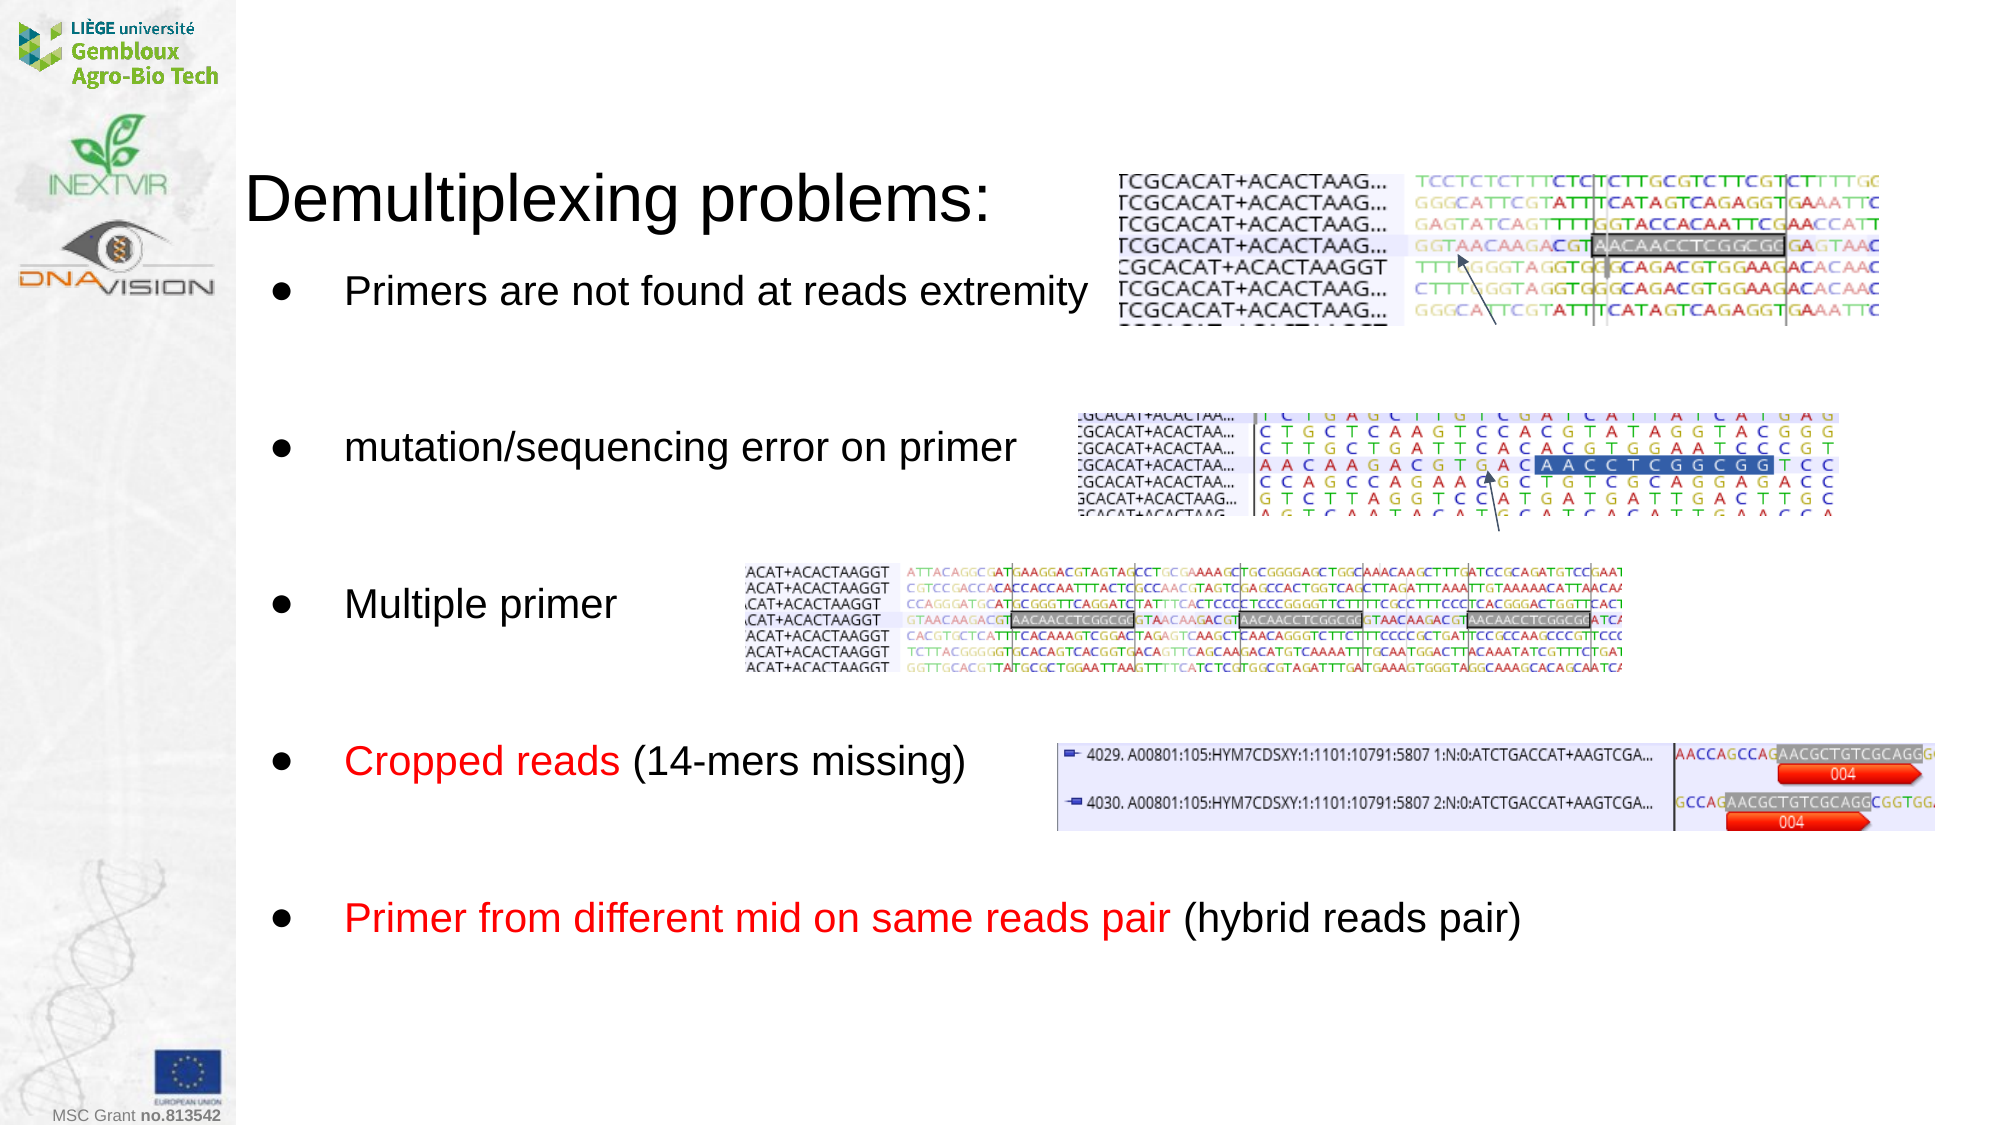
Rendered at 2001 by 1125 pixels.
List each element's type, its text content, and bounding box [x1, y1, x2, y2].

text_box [1078, 413, 1839, 532]
picture [1057, 743, 1935, 832]
picture [0, 0, 236, 1125]
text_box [1118, 174, 1880, 326]
list Demultiplexing problems: Primers are not found at reads extremity mutation/sequencing error on primer Multiple primer Cropped reads (14-mers missing) Primer from different mid on same reads pair (hybrid reads pair) [224, 143, 1647, 1103]
picture [744, 563, 1622, 672]
